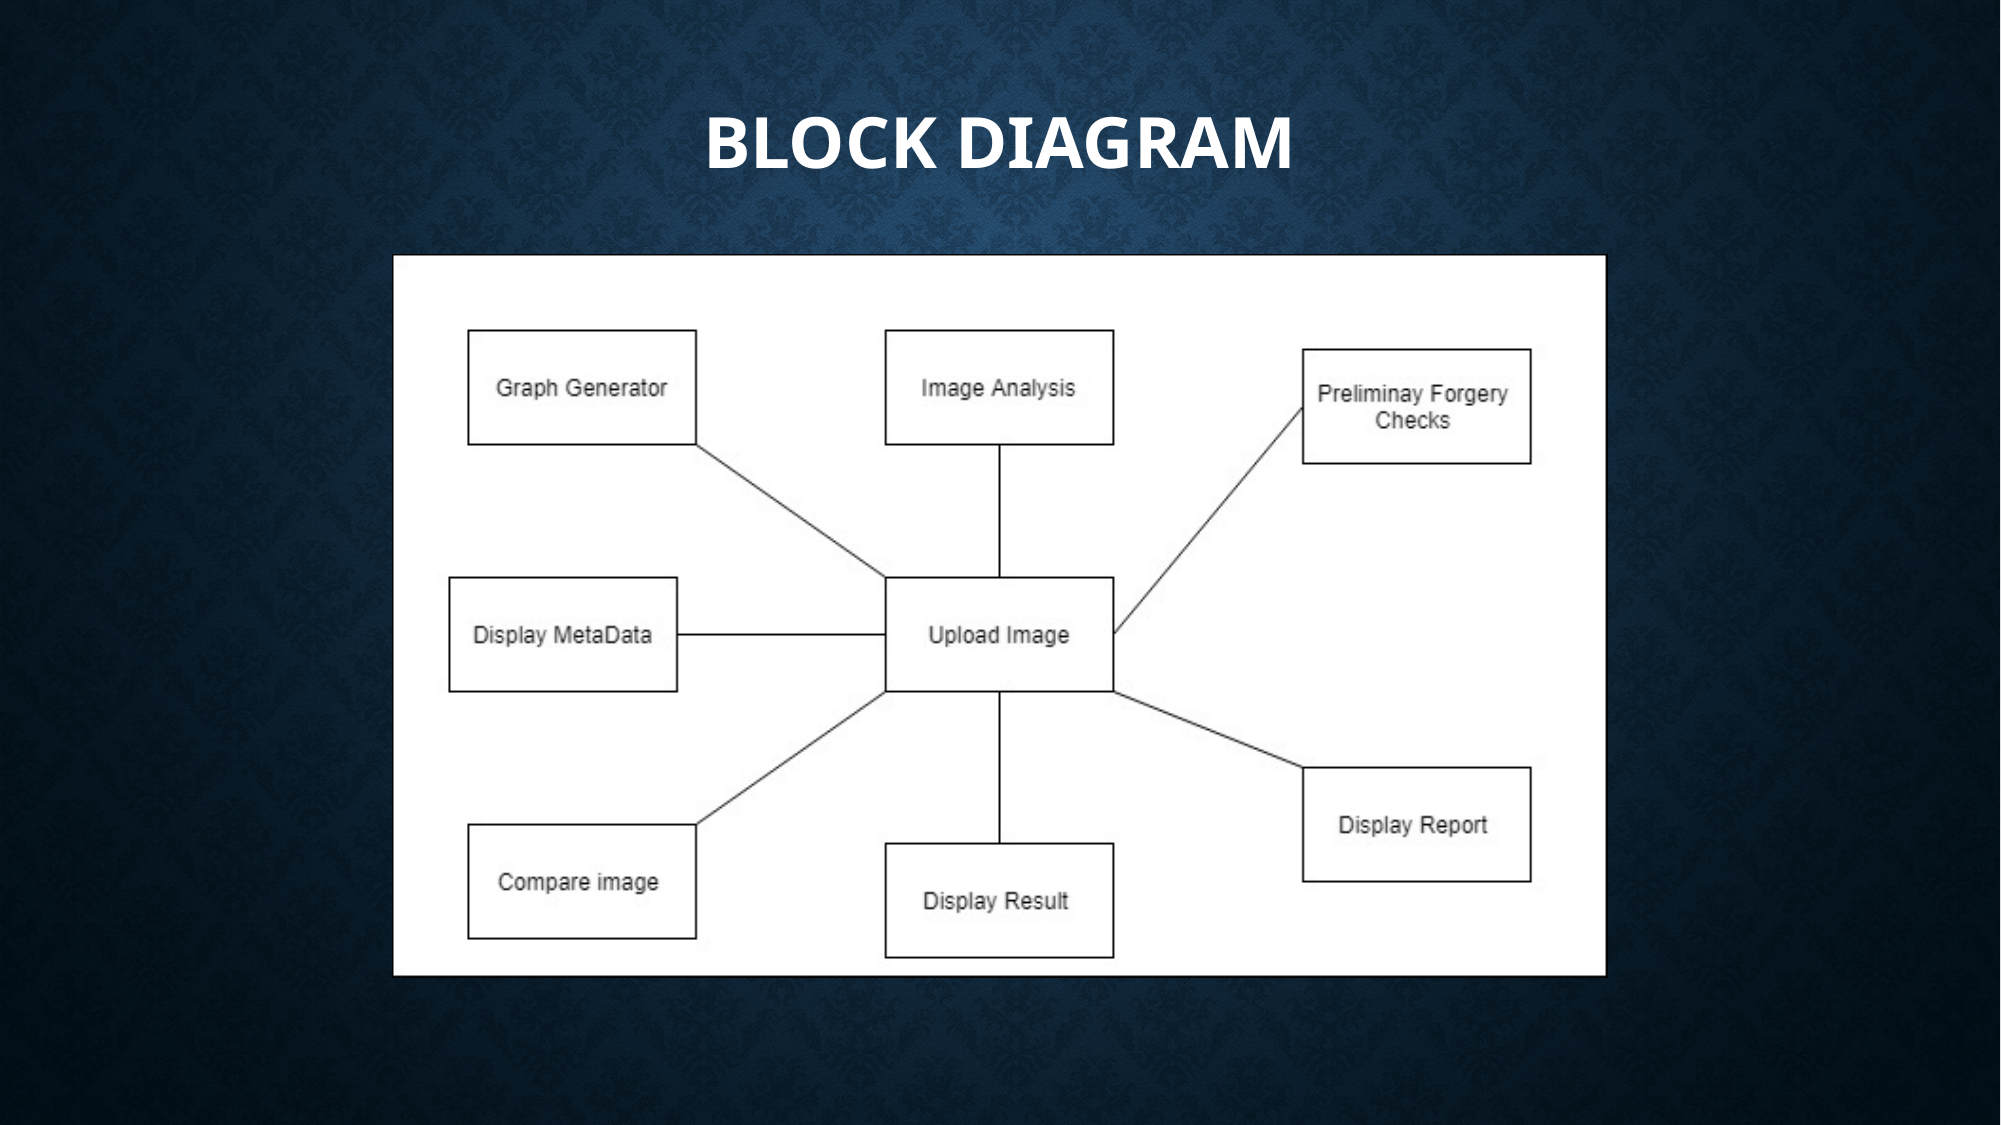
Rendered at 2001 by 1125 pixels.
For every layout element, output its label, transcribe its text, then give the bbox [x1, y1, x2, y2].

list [391, 253, 1609, 978]
title Block Diagram [150, 36, 1850, 255]
